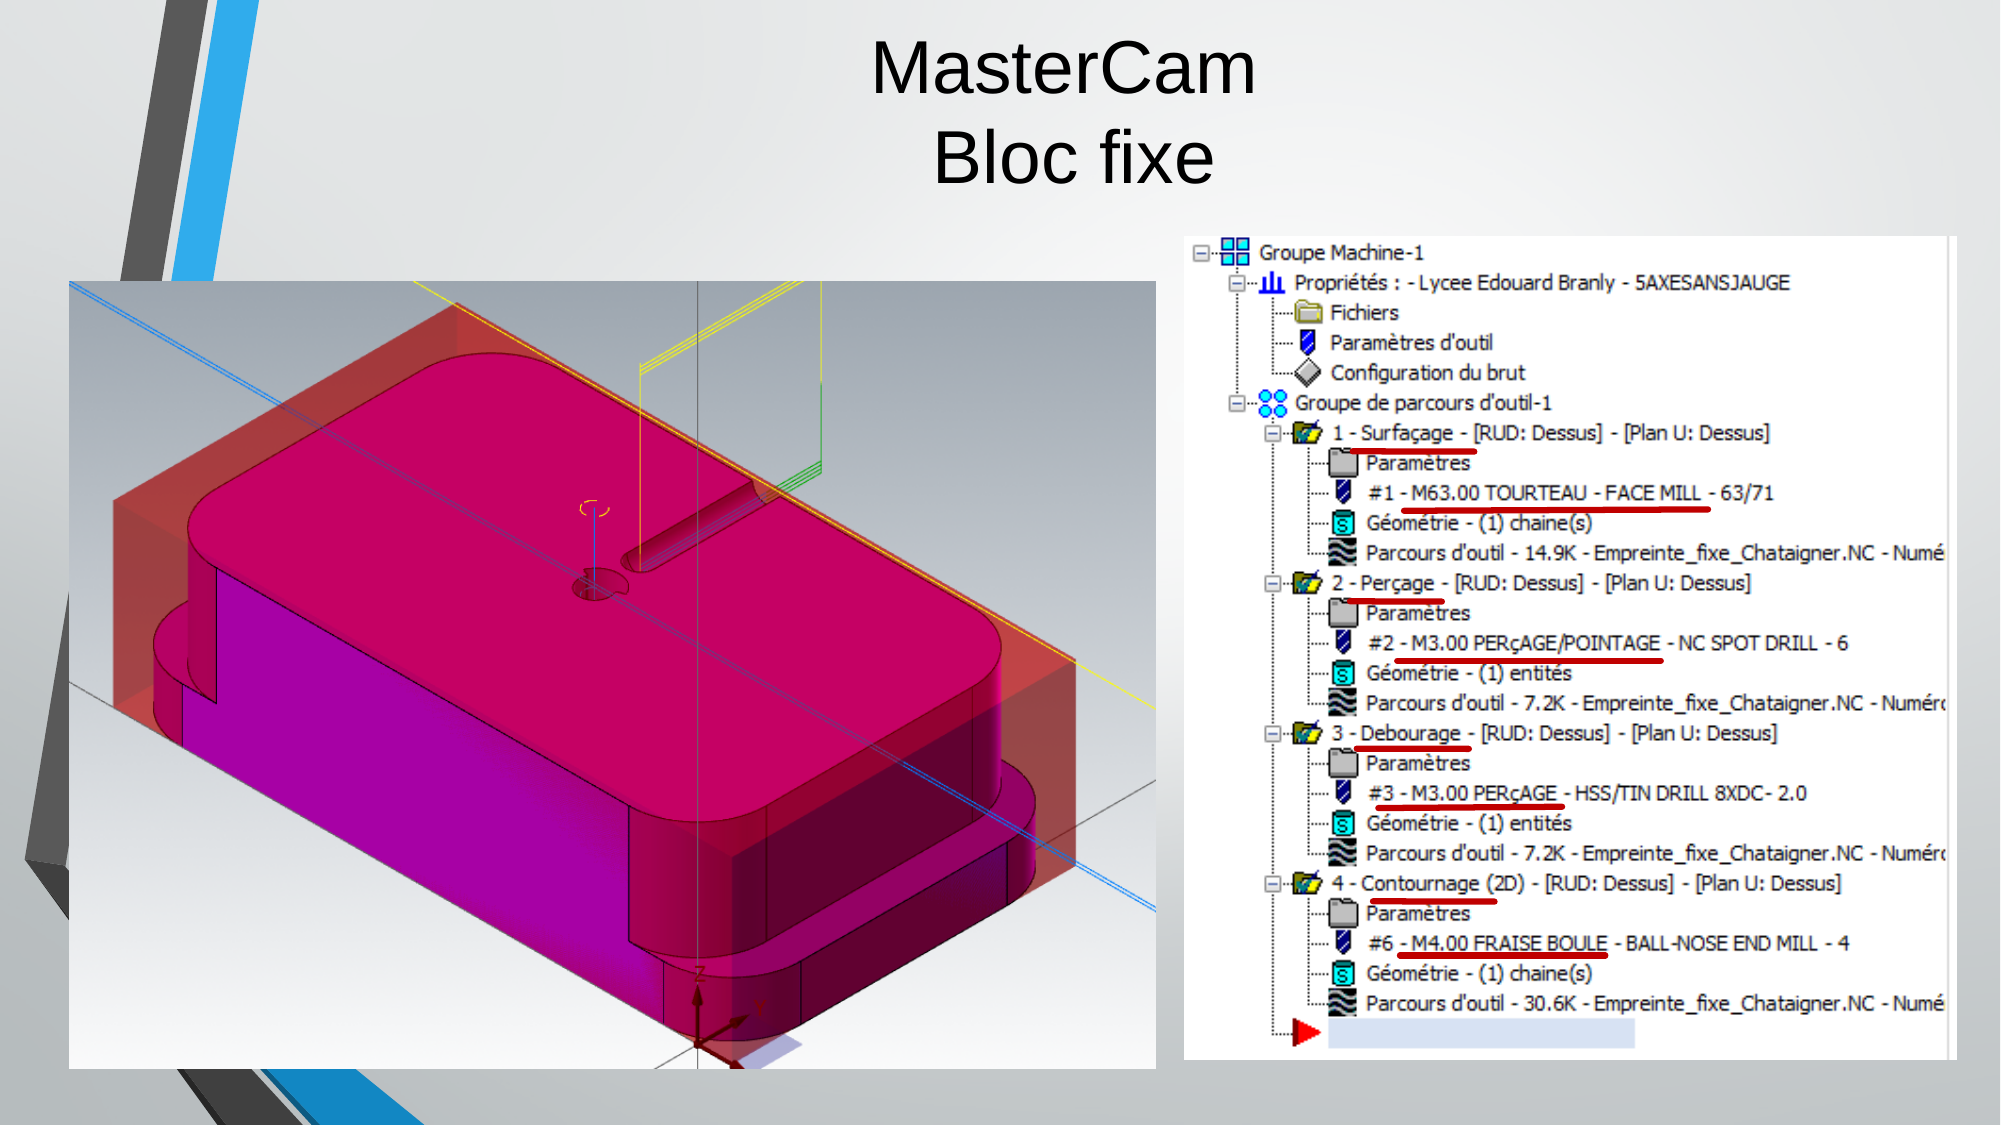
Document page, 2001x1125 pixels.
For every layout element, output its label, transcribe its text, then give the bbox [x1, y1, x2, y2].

picture [1184, 236, 1957, 1060]
title MasterCam Bloc fixe [252, 0, 1897, 218]
picture [69, 281, 1156, 1069]
